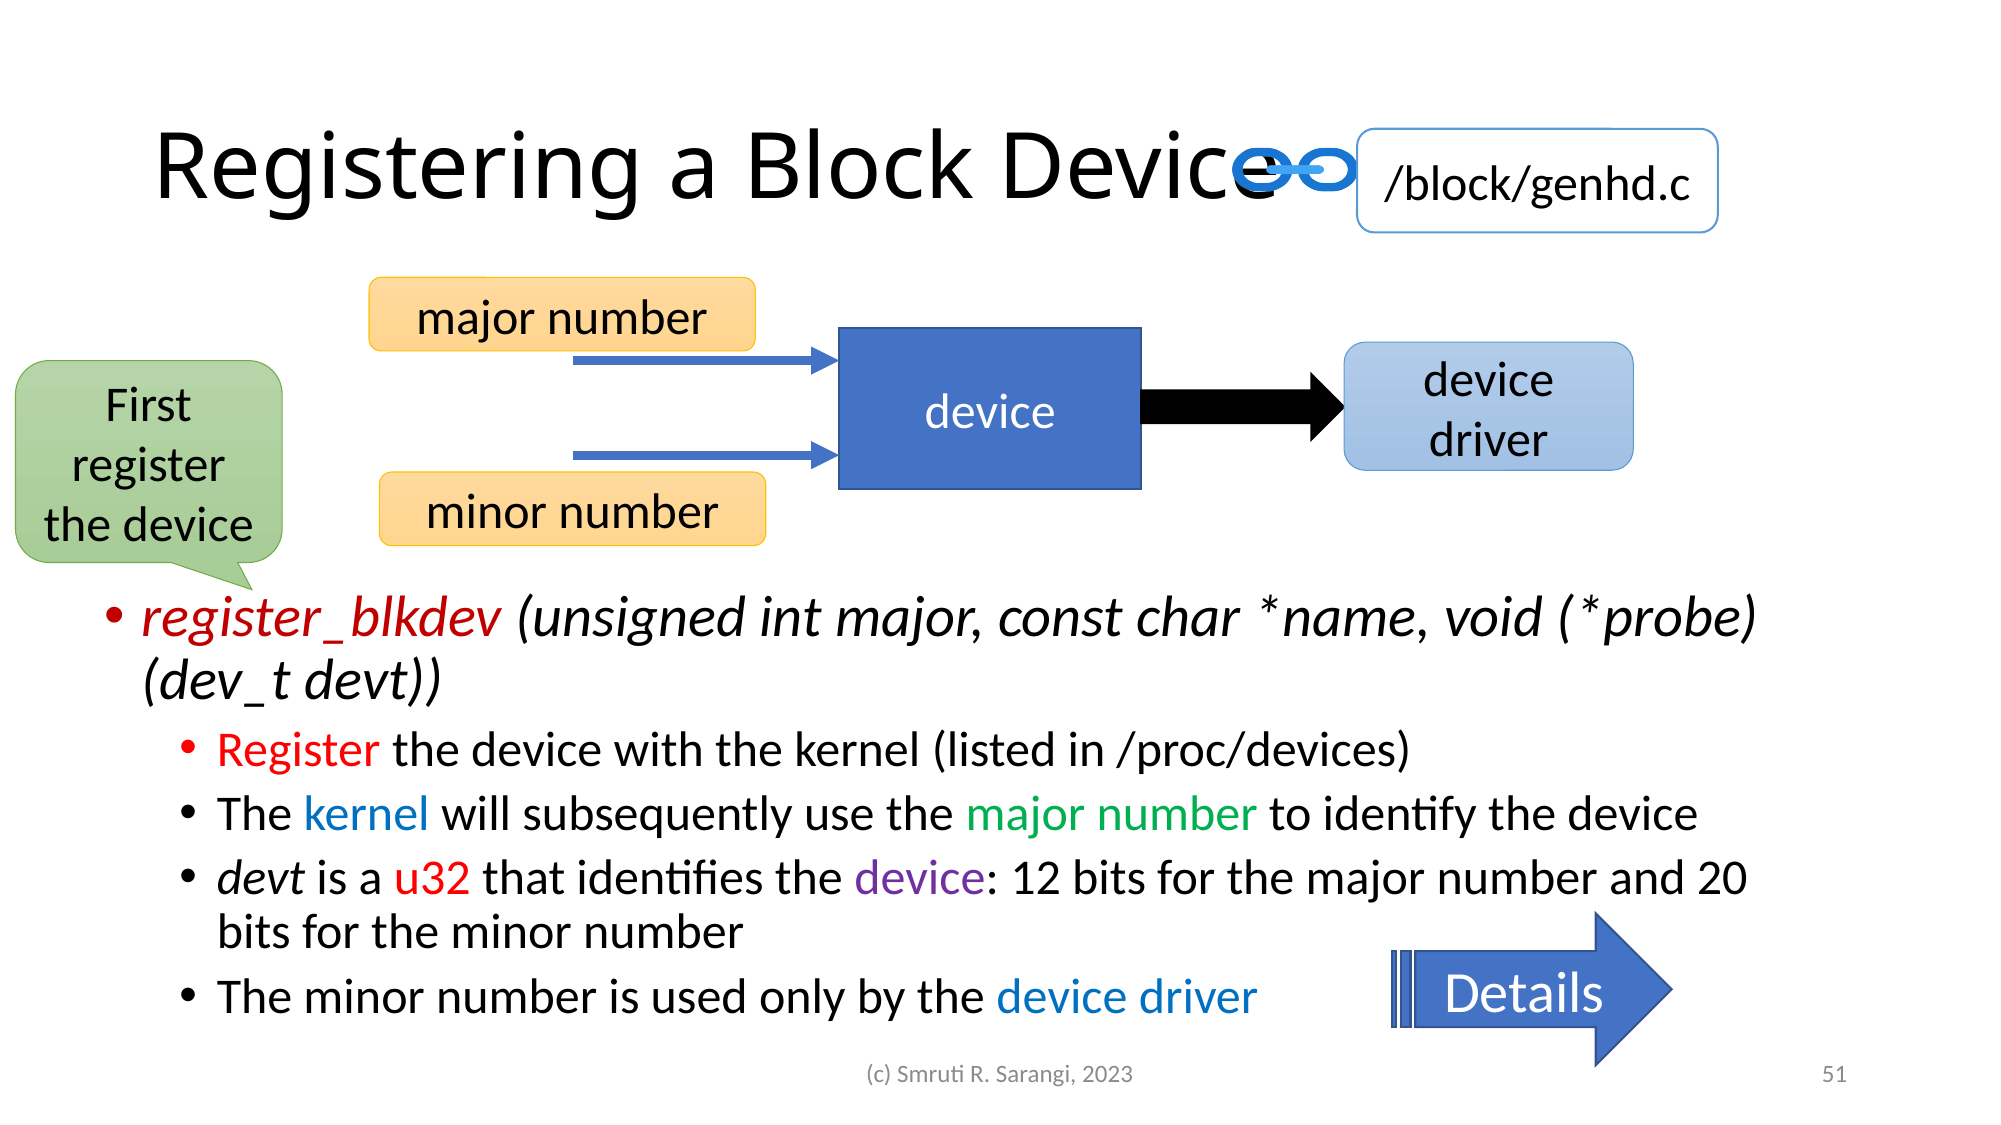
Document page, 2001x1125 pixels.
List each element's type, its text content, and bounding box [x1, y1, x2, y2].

list register_blkdev (unsigned int major, const char *name, void (*probe) (dev_t devt)) Register the device with the kernel (listed in /proc/devices) The kernel will subsequently use the major number to identify the device devt is a u32 that identifies the device: 12 bits for the major number and 20 bits for the minor number The minor number is used only by the device driver [89, 579, 1815, 1060]
footer (c) Smruti R. Sarangi, 2023 [662, 1042, 1338, 1103]
picture [1232, 117, 1358, 222]
text_box device [838, 327, 1142, 490]
text_box minor number [378, 471, 767, 547]
text_box device driver [1343, 341, 1634, 471]
text_box Details [1414, 910, 1674, 1068]
text_box [1140, 371, 1343, 442]
text_box Details [1400, 950, 1412, 1028]
title Registering a Block Device [137, 59, 1863, 278]
slide_number 51 [1412, 1042, 1863, 1103]
text_box First register the device [14, 359, 283, 591]
text_box Details [1391, 950, 1397, 1028]
text_box major number [368, 276, 756, 352]
text_box /block/genhd.c [1357, 127, 1719, 234]
